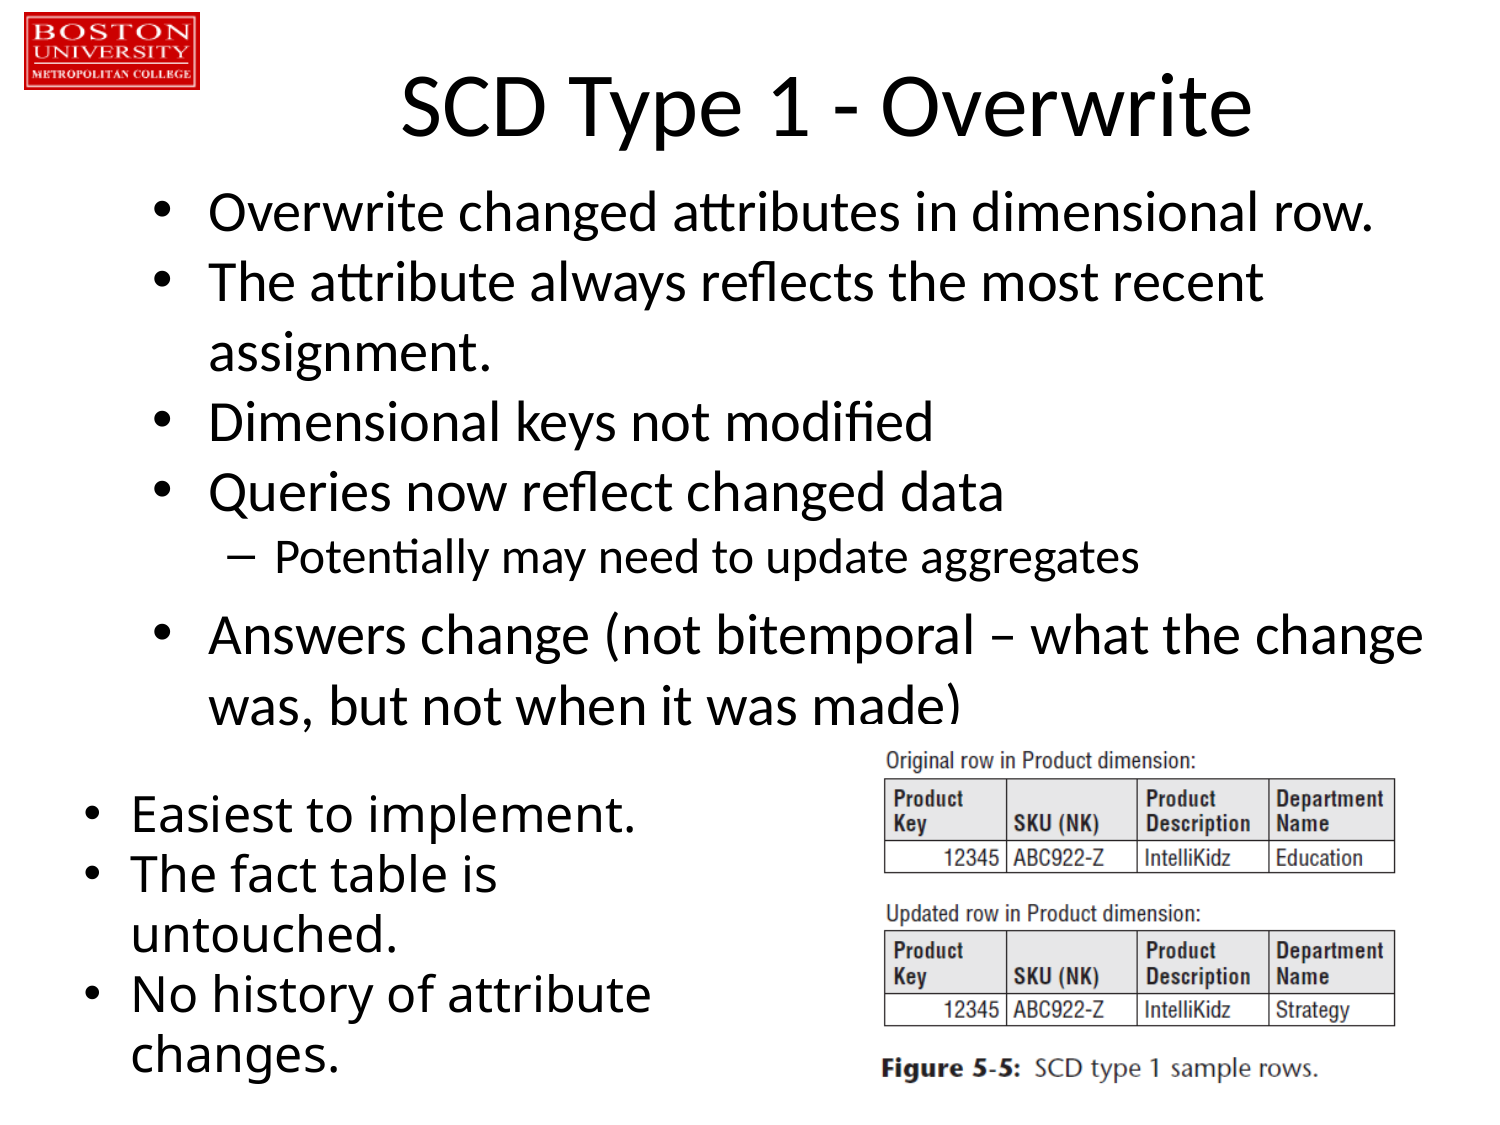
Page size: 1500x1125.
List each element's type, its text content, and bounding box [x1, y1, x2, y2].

text_box Easiest to implement. The fact table is untouched. No history of attribute changes. [68, 774, 788, 1090]
picture [24, 12, 201, 90]
picture [862, 724, 1415, 1098]
title SCD Type 1 - Overwrite [188, 35, 1468, 163]
list Overwrite changed attributes in dimensional row. The attribute always reflects the most recent assignment. Dimensional keys not modified Queries now reflect changed data Potentially may need to update aggregates Answers change (not bitemporal – what the change was, but not when it was made) [137, 166, 1450, 677]
